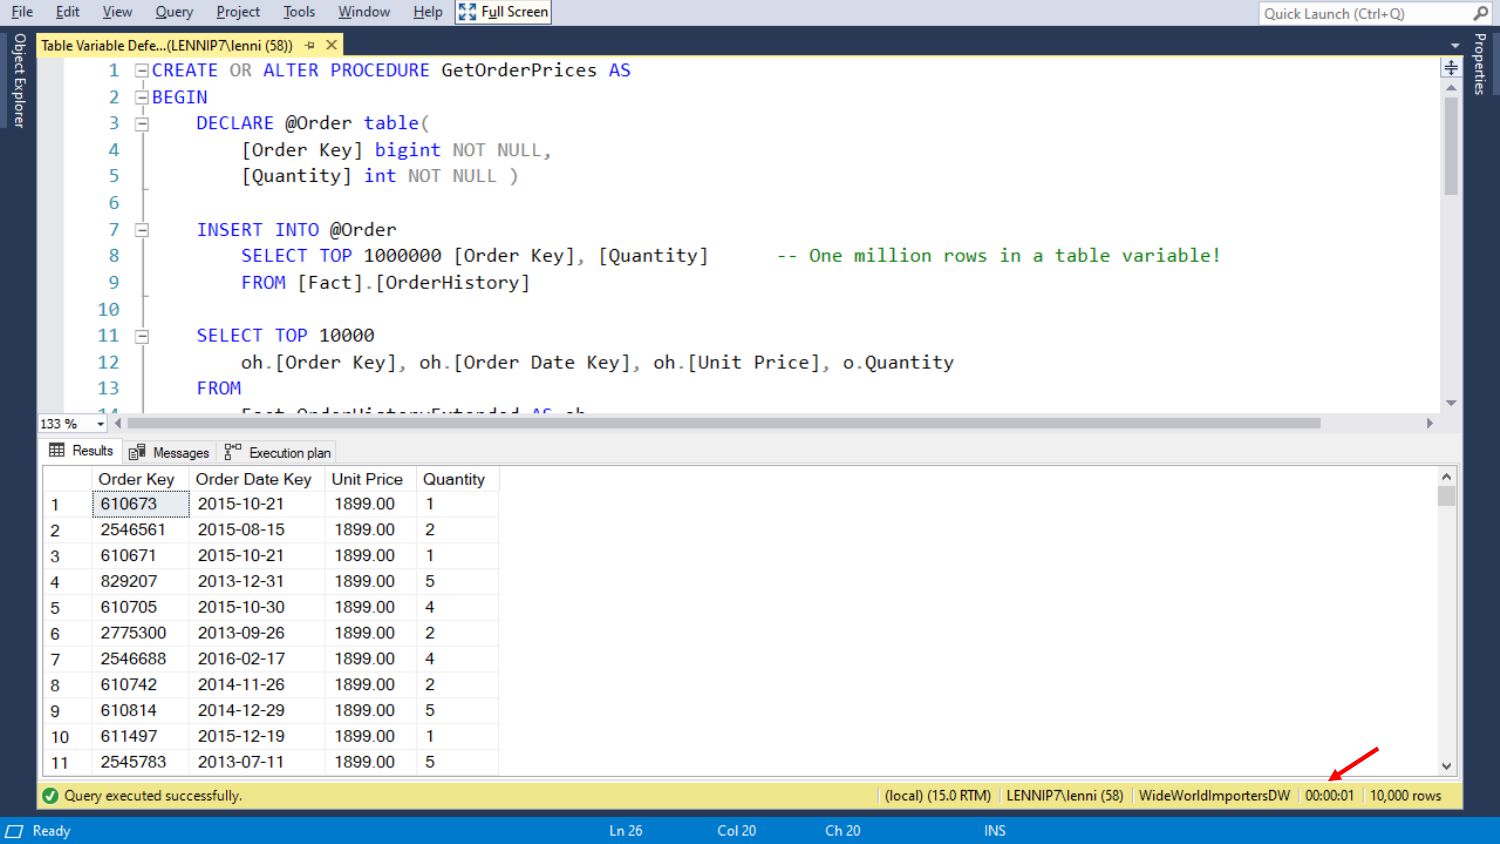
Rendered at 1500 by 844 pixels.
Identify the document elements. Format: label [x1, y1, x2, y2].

picture [0, 0, 1500, 844]
text_box [1327, 748, 1379, 782]
